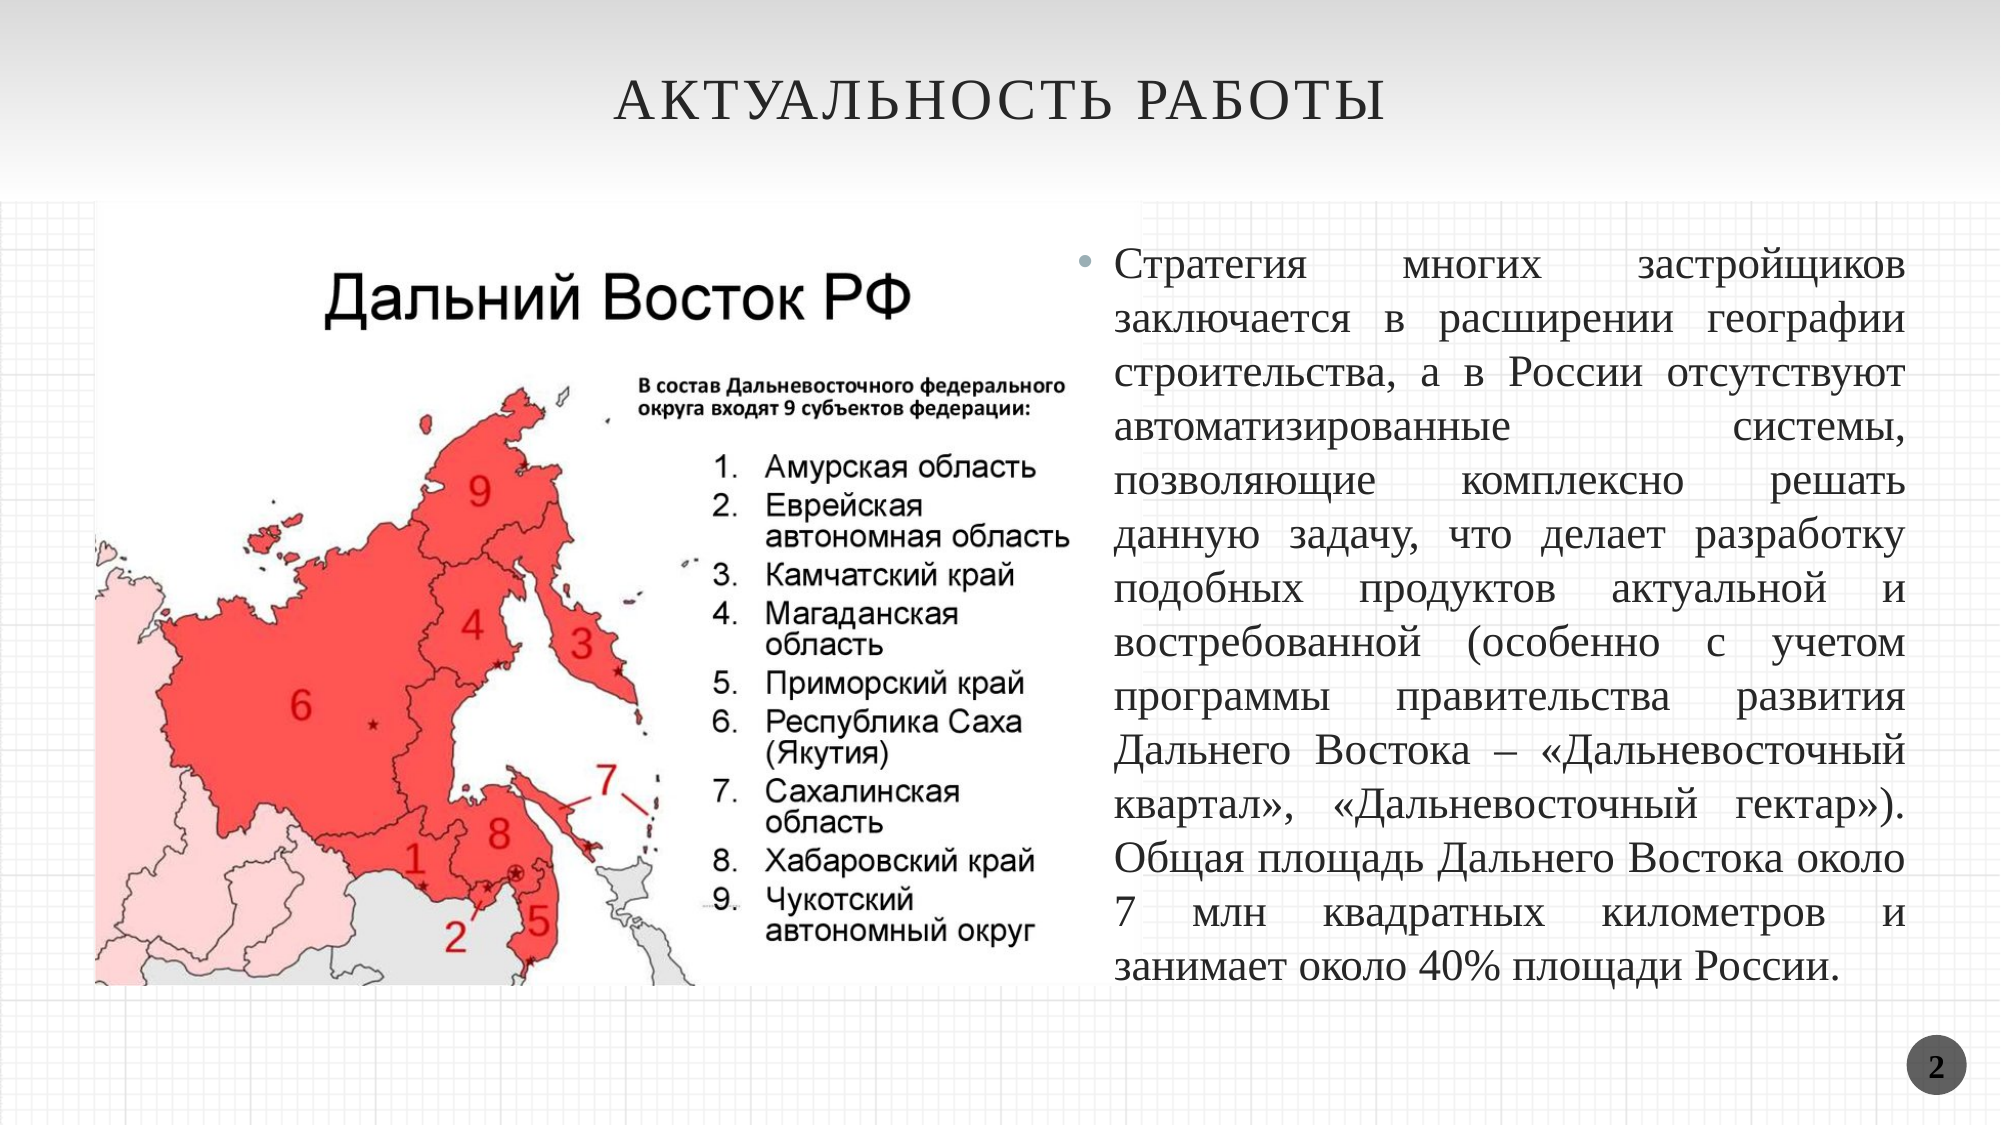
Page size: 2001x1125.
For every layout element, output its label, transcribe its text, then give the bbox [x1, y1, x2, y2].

slide_number 2 [1906, 1034, 1967, 1095]
list Стратегия многих застройщиков заключается в расширении географии строительства, а в России отсутствуют автоматизированные системы, позволяющие комплексно решать данную задачу, что делает разработку подобных продуктов актуальной и востребованной (особенно с учетом программы правительства развития Дальнего Востока – «Дальневосточный квартал», «Дальневосточный гектар»). Общая площадь Дальнего Востока около 7 млн квадратных километров и занимает около 40% площади России. [1077, 225, 1907, 1011]
picture [0, 0, 2001, 1125]
title Актуальность работы [0, 0, 2000, 204]
